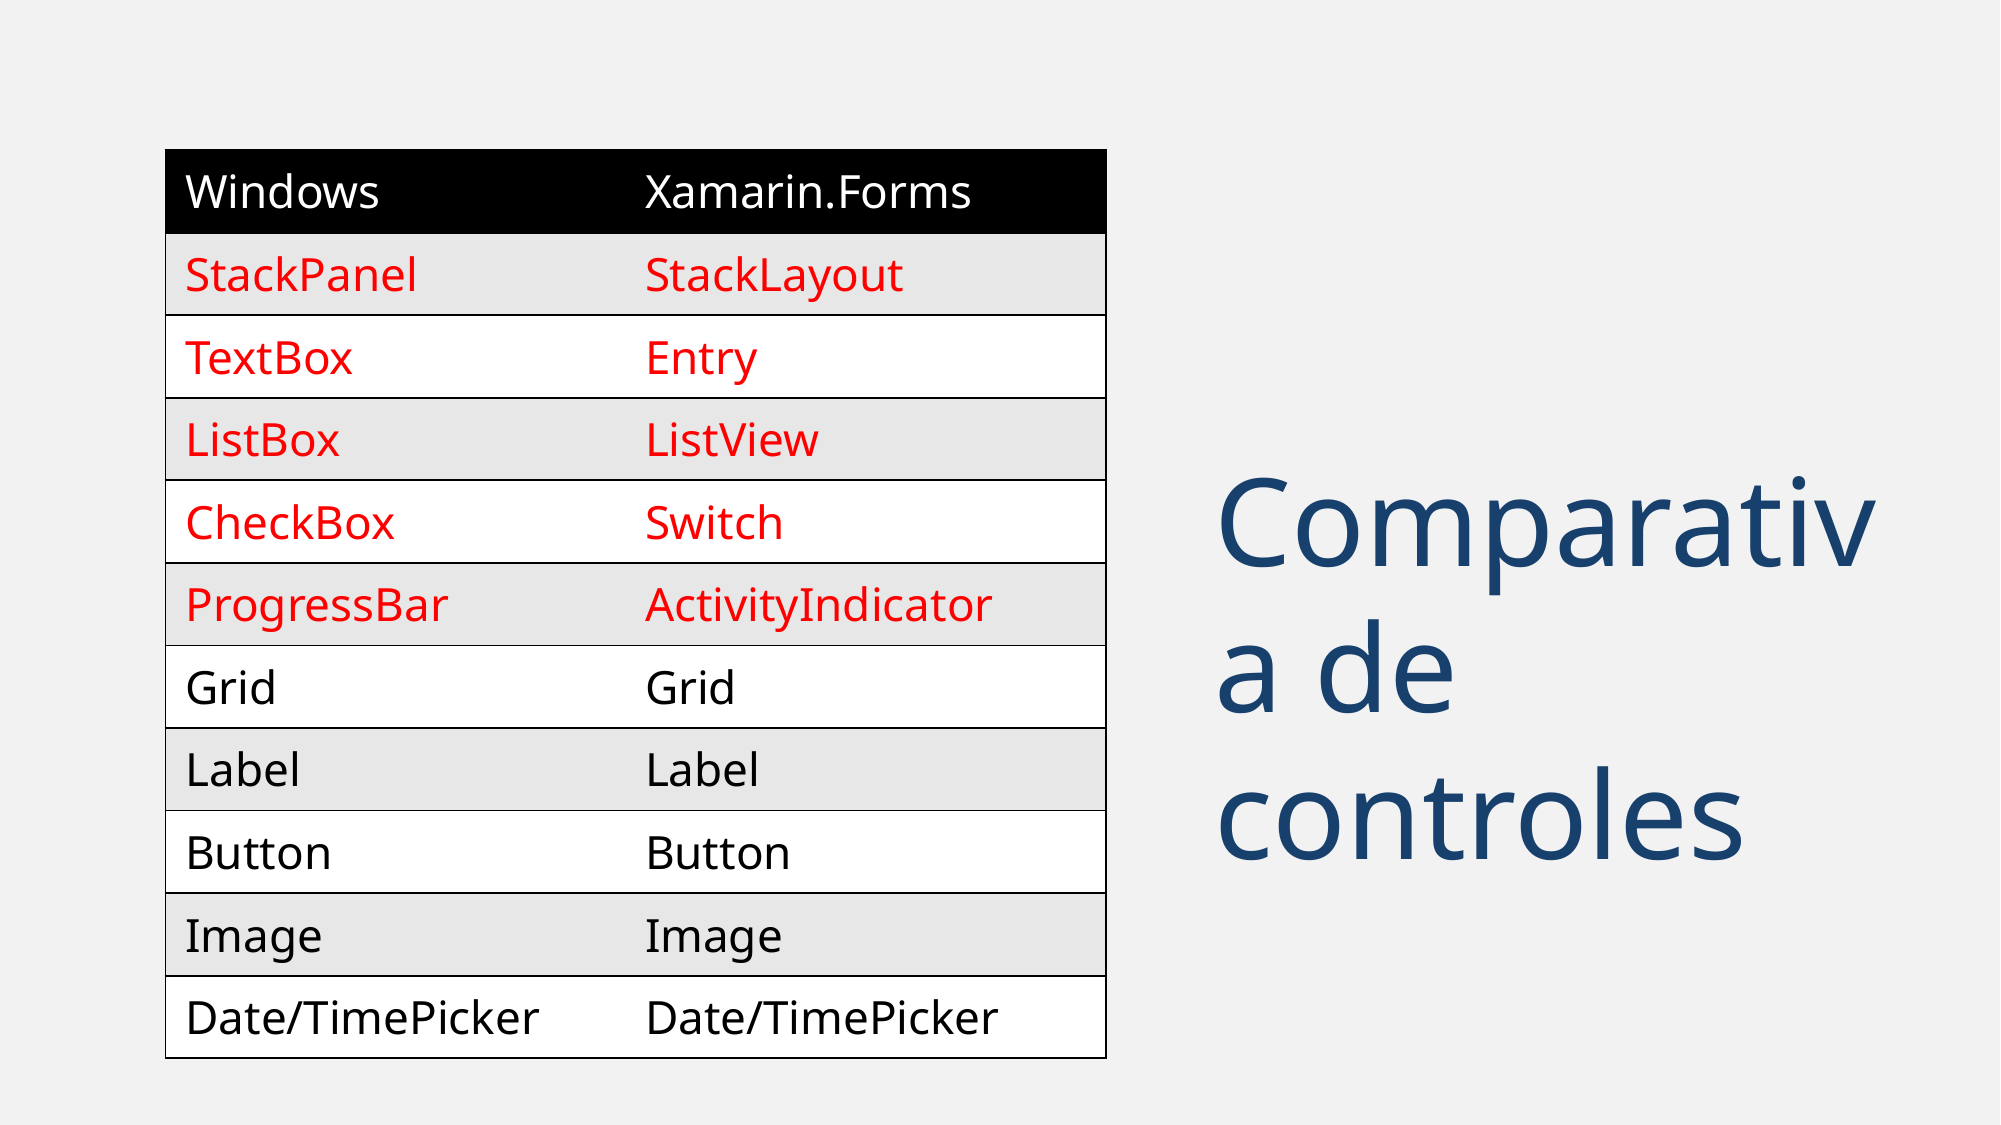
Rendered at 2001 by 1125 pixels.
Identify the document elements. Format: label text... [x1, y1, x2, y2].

table_cell Grid [166, 646, 625, 727]
table_cell Entry [625, 316, 1105, 397]
table_cell ProgressBar [166, 564, 625, 645]
table_cell Grid [625, 646, 1105, 727]
table_cell Label [166, 729, 625, 810]
table_header Windows [166, 151, 625, 232]
table_cell Label [625, 729, 1105, 810]
title Comparativa de controles [1191, 425, 1902, 700]
table_cell TextBox [166, 316, 625, 397]
table_header Xamarin.Forms [625, 151, 1105, 232]
table_cell Image [625, 894, 1105, 975]
table_cell ListView [625, 399, 1105, 479]
table_cell Button [166, 811, 625, 892]
table_cell Image [166, 894, 625, 975]
table_cell Date/TimePicker [625, 977, 1105, 1057]
table_cell Date/TimePicker [166, 977, 625, 1057]
table_cell Switch [625, 481, 1105, 562]
table_cell StackPanel [166, 234, 625, 314]
table_cell Button [625, 811, 1105, 892]
table_cell CheckBox [166, 481, 625, 562]
table_cell ListBox [166, 399, 625, 479]
table_cell StackLayout [625, 234, 1105, 314]
table_cell ActivityIndicator [625, 564, 1105, 645]
